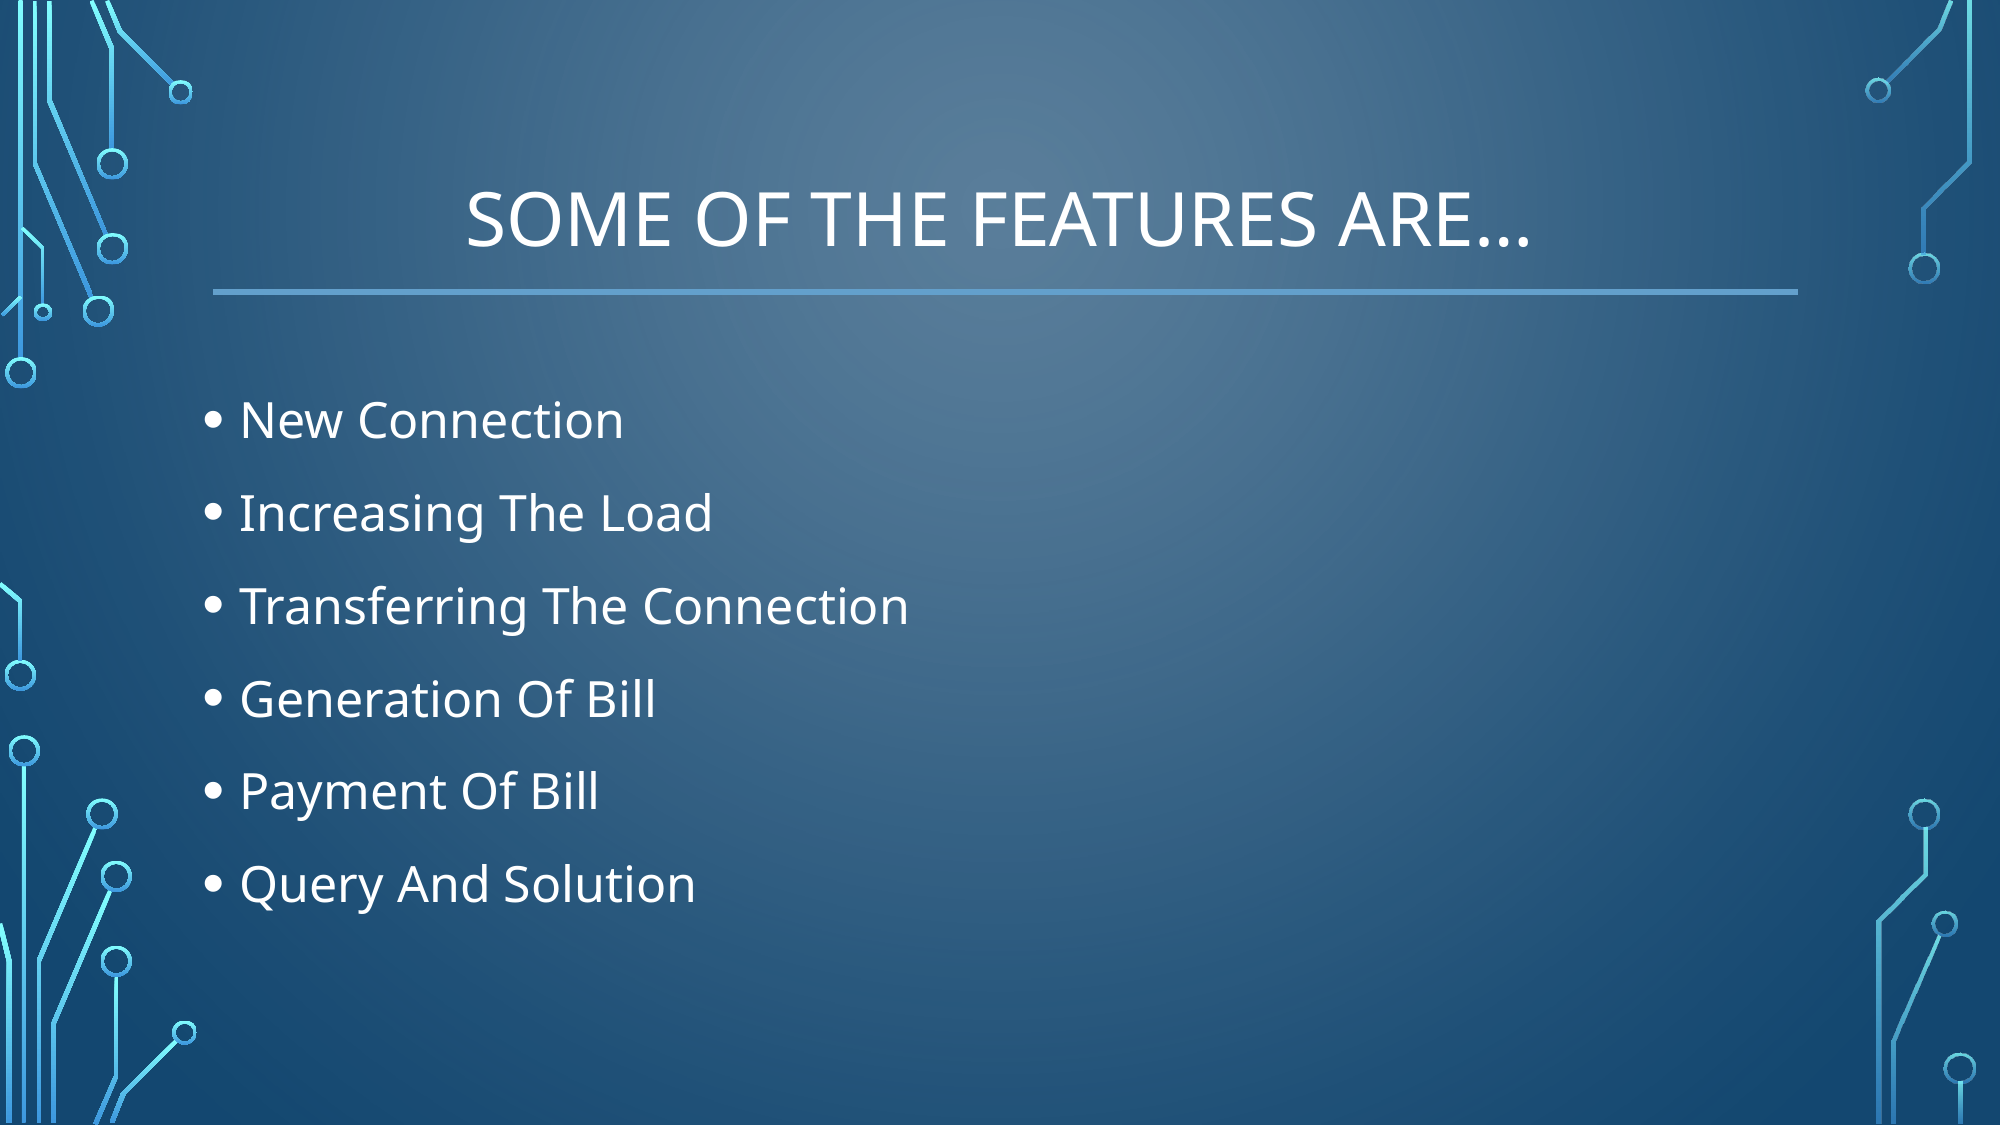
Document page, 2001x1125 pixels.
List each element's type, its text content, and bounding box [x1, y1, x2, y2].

title Some of the features are… [187, 101, 1813, 344]
list New Connection Increasing The Load Transferring The Connection Generation Of Bill Payment Of Bill Query And Solution [187, 369, 1813, 950]
